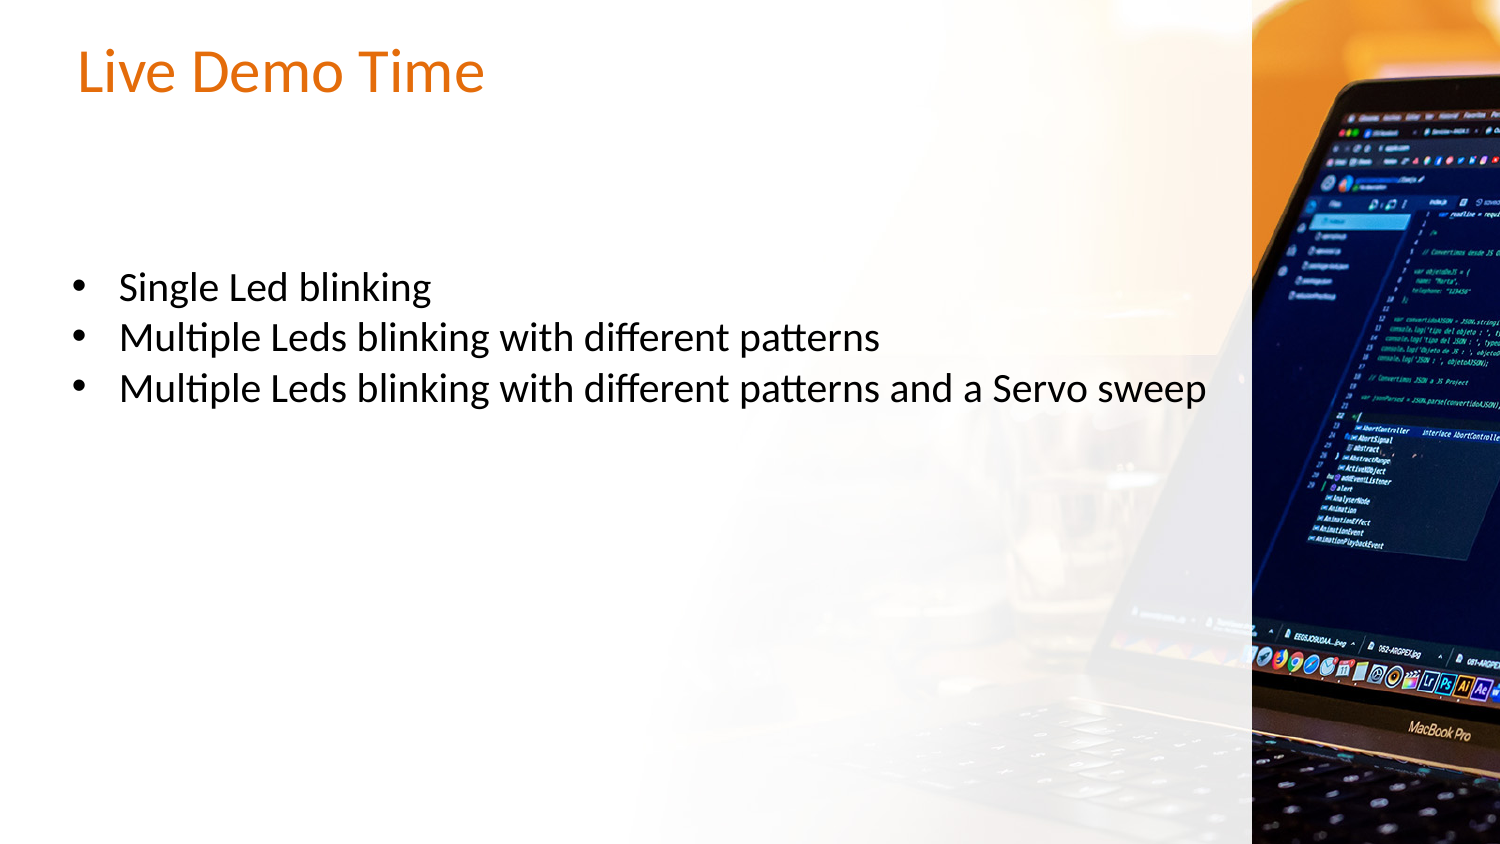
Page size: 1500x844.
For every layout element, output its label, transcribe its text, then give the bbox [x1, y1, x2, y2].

title Live Demo Time [62, 22, 1213, 113]
text_box Single Led blinking Multiple Leds blinking with different patterns Multiple Leds blinking with different patterns and a Servo sweep [57, 252, 1245, 418]
picture [0, 0, 1500, 844]
